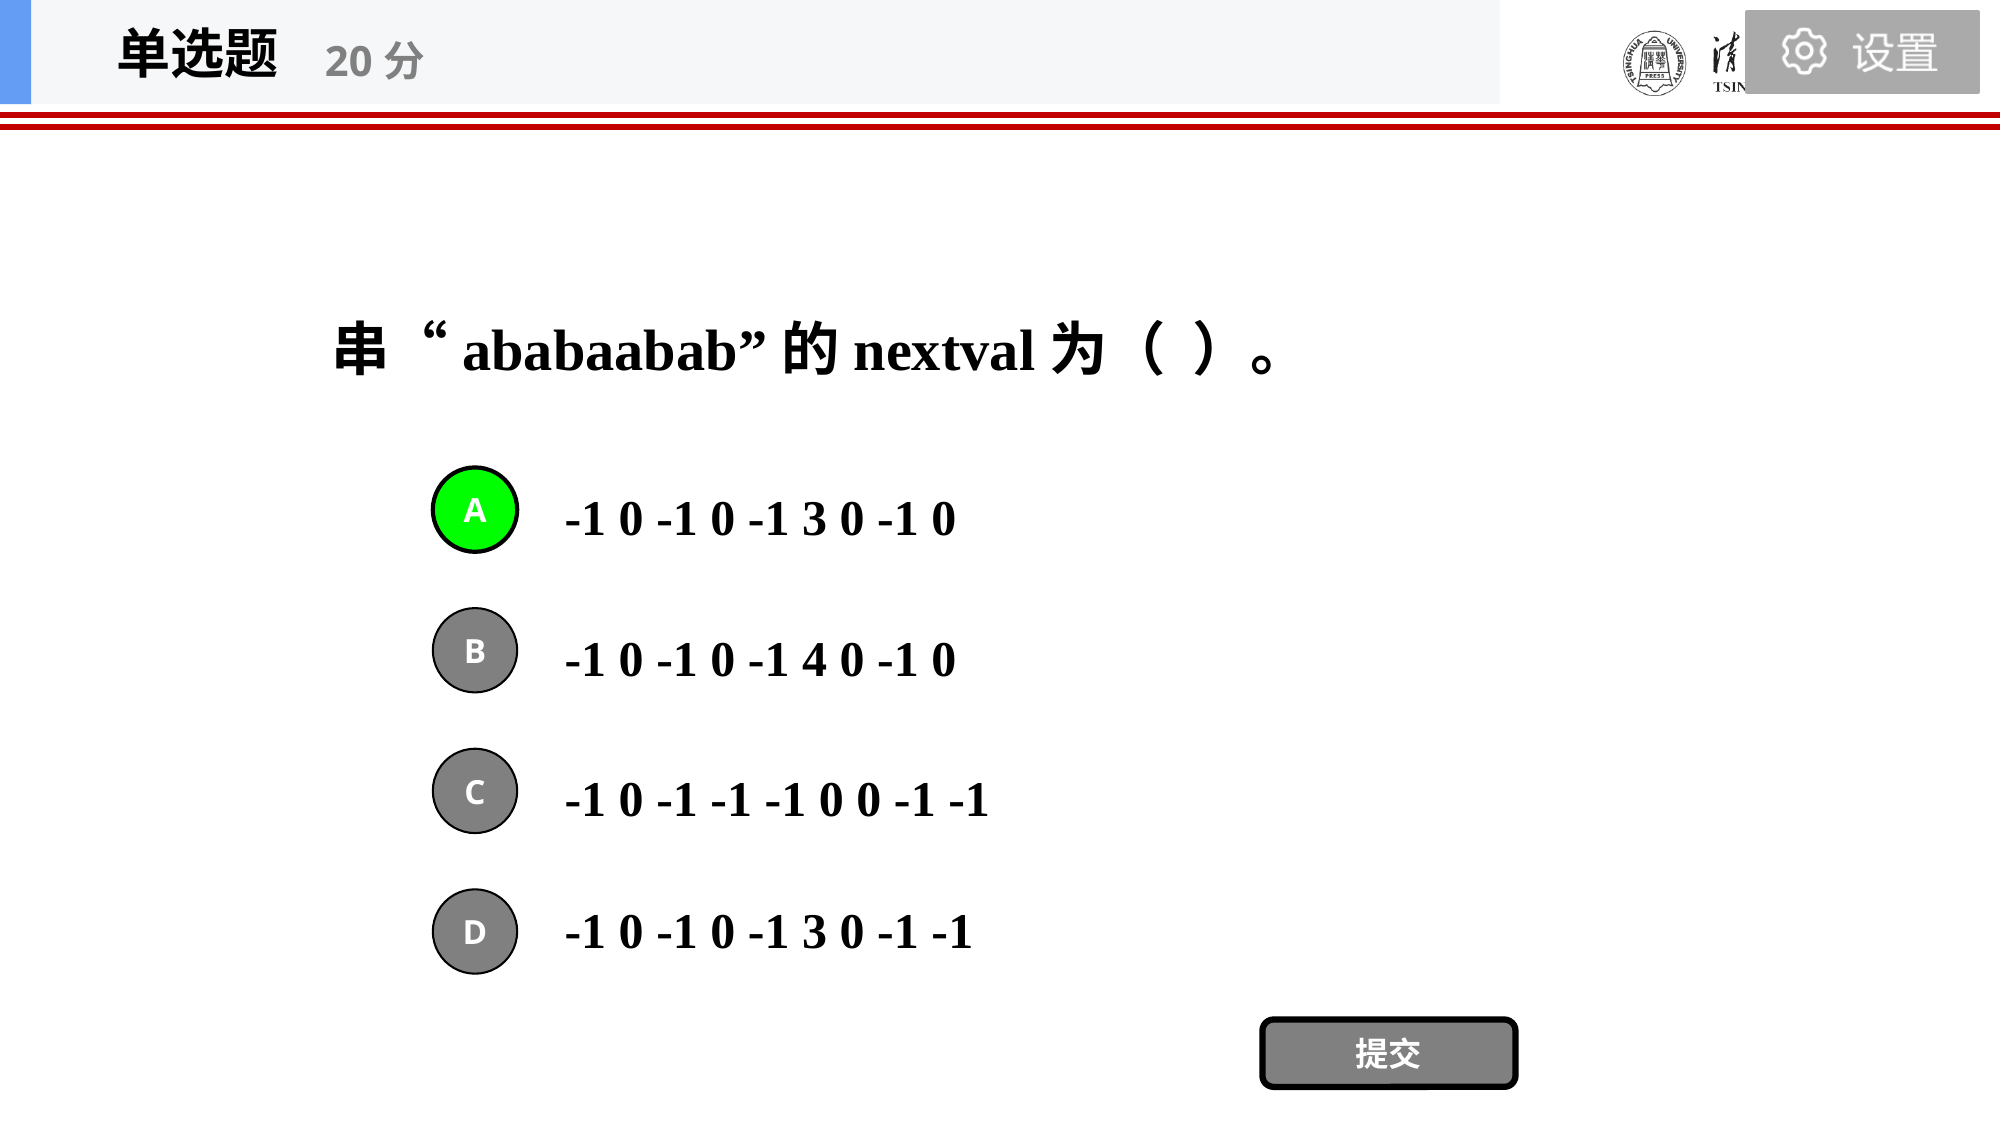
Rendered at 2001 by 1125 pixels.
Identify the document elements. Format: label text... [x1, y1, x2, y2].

text_box -1 0 -1 0 -1 3 0 -1 -1 [549, 913, 1600, 1020]
text_box -1 0 -1 -1 -1 0 0 -1 -1 [549, 744, 1600, 850]
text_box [0, 0, 1501, 105]
picture [1745, 10, 1980, 94]
text_box C [432, 748, 518, 834]
text_box A [432, 467, 518, 552]
text_box D [432, 889, 518, 974]
text_box -1 0 -1 0 -1 4 0 -1 0 [549, 603, 1600, 709]
text_box 提交 [1262, 1019, 1516, 1087]
text_box -1 0 -1 0 -1 3 0 -1 0 [549, 462, 1600, 569]
text_box B [432, 608, 518, 693]
text_box 串“ababaabab”的nextval为（ ）。 [220, 171, 1421, 523]
